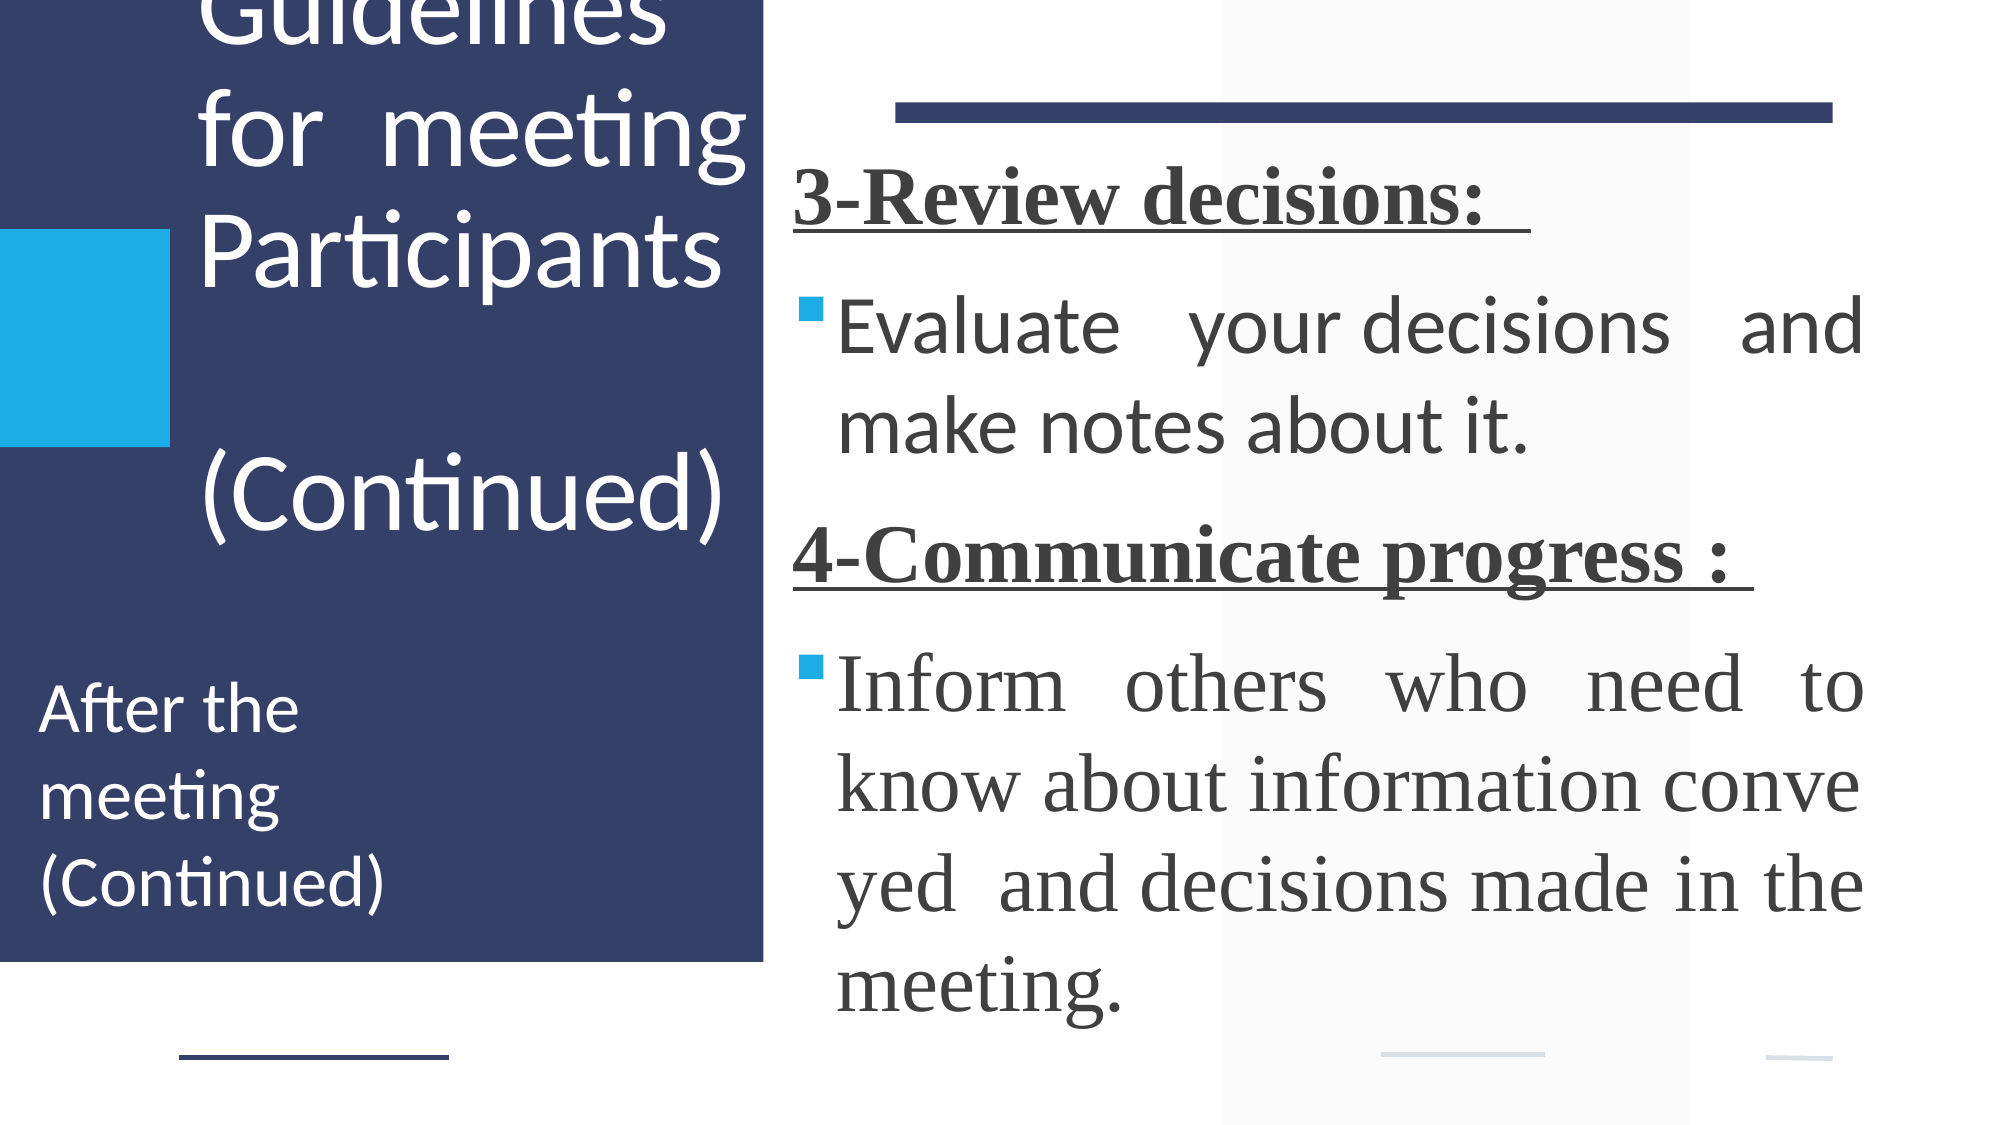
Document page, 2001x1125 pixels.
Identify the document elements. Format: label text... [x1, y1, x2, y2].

list After the meeting (Continued) [23, 652, 573, 932]
list 3-Review decisions: Evaluate your decisions and make notes about it. 4-Communicate progress : Inform others who need to know about information conveyed and decisions made in the meeting. [792, 133, 1867, 1103]
title Guidelines for meeting Participants (Continued) [182, 0, 763, 563]
